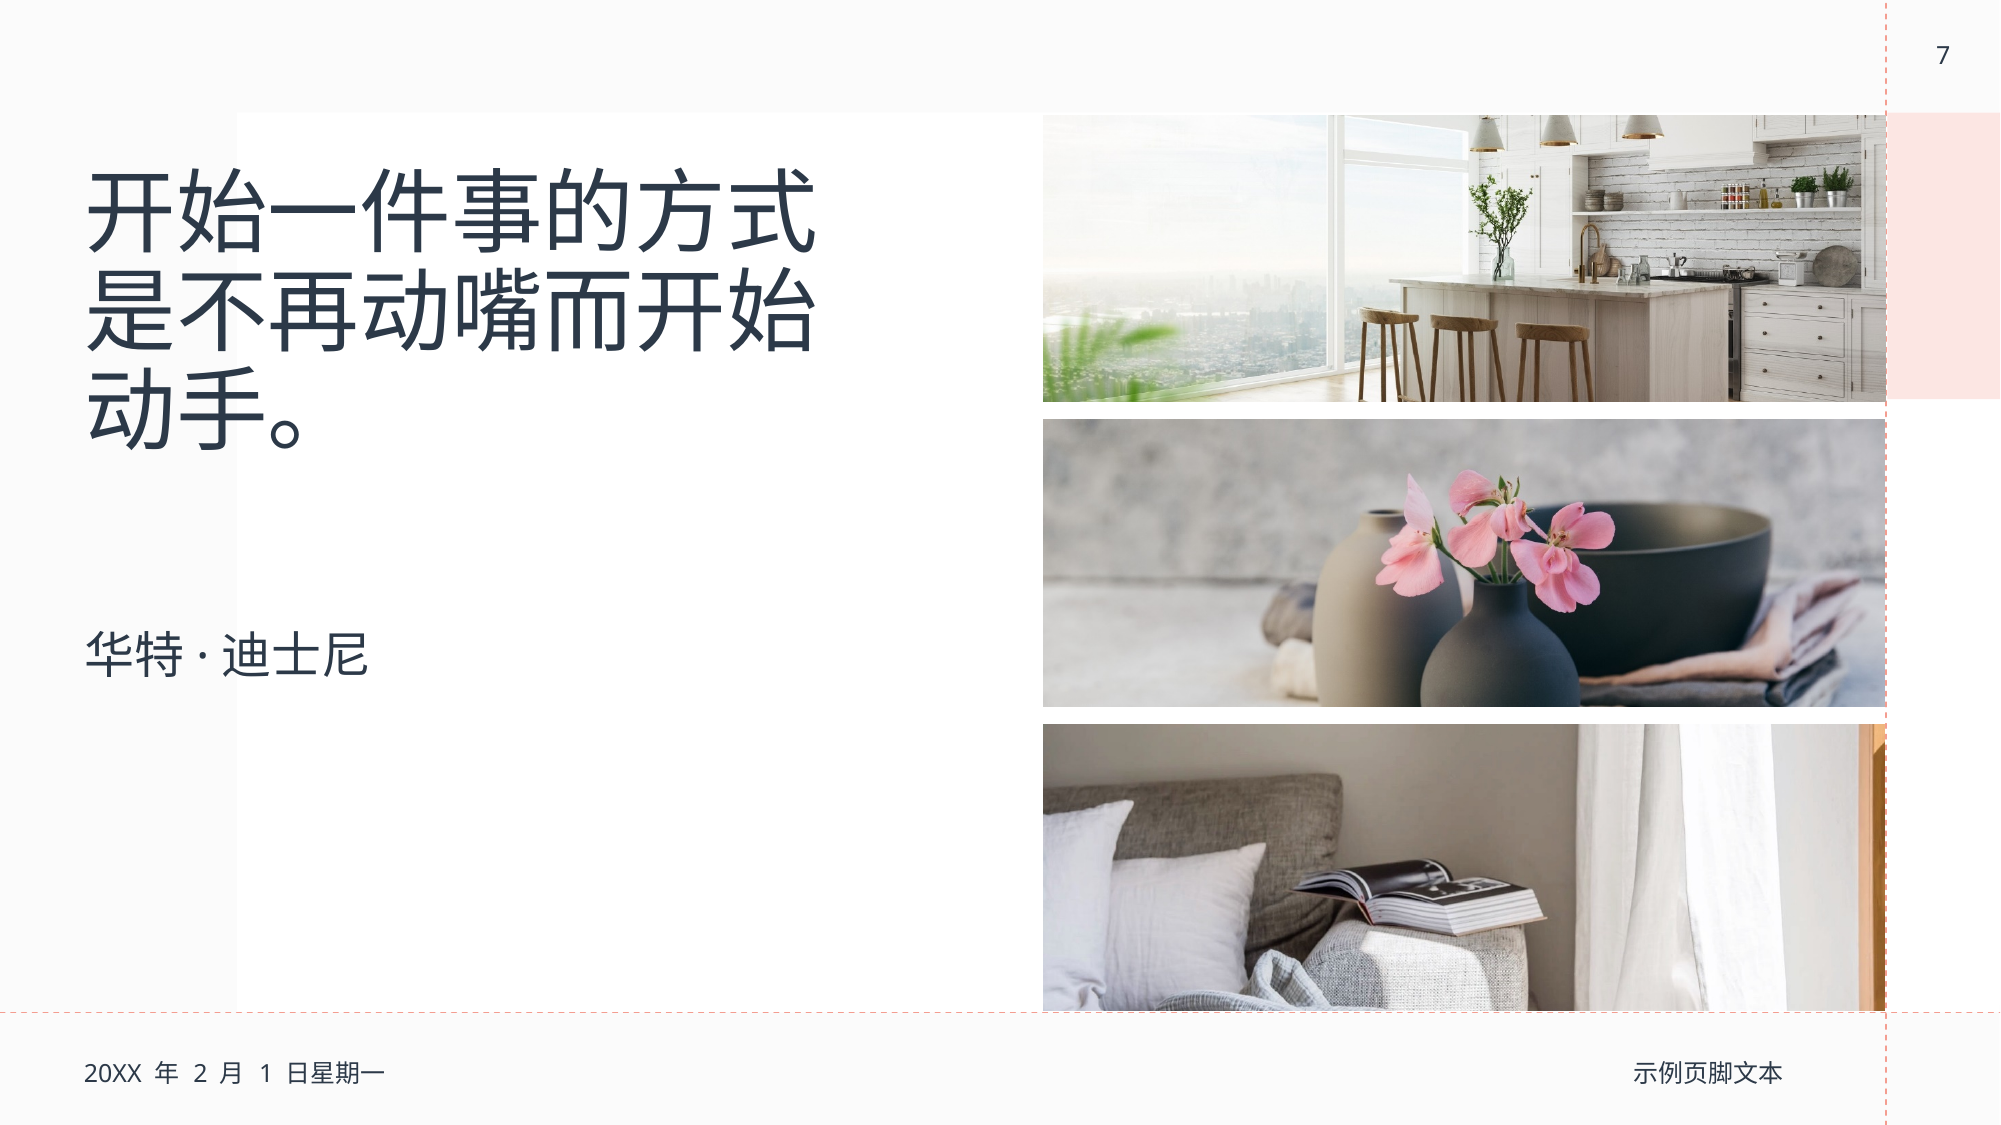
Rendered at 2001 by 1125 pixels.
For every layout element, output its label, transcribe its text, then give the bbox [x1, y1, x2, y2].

subtitle 华特·迪士尼 [69, 617, 924, 978]
picture [1043, 419, 1886, 707]
footer 示例页脚文本 [618, 1020, 1799, 1125]
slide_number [68, 1020, 519, 1125]
title 开始一件事的方式是不再动嘴而开始动手。 [69, 94, 924, 582]
slide_number 7 [1886, 0, 2000, 113]
picture [1043, 724, 1886, 1011]
picture [1043, 115, 1886, 402]
